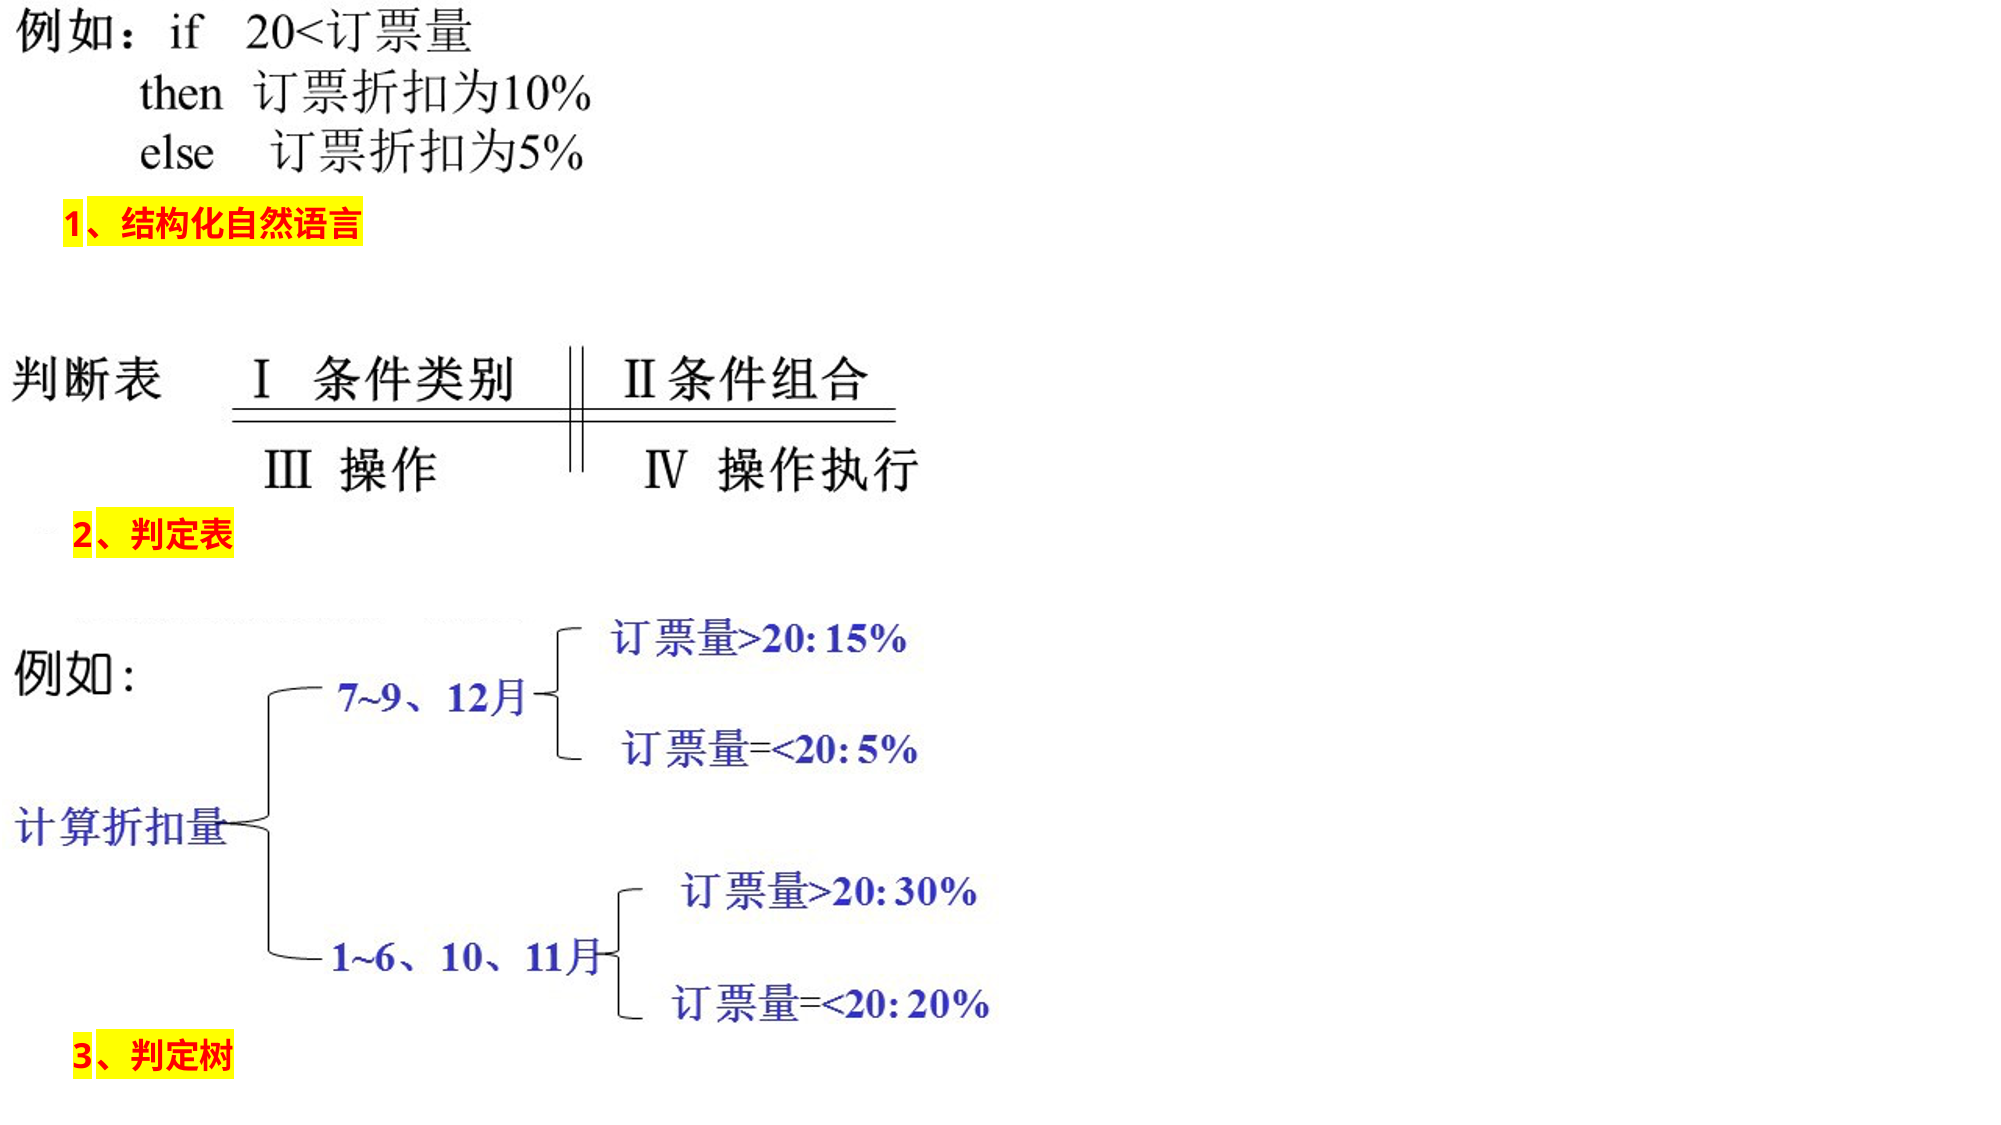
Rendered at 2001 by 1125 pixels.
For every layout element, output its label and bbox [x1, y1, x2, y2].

text_box [0, 0, 1000, 1084]
